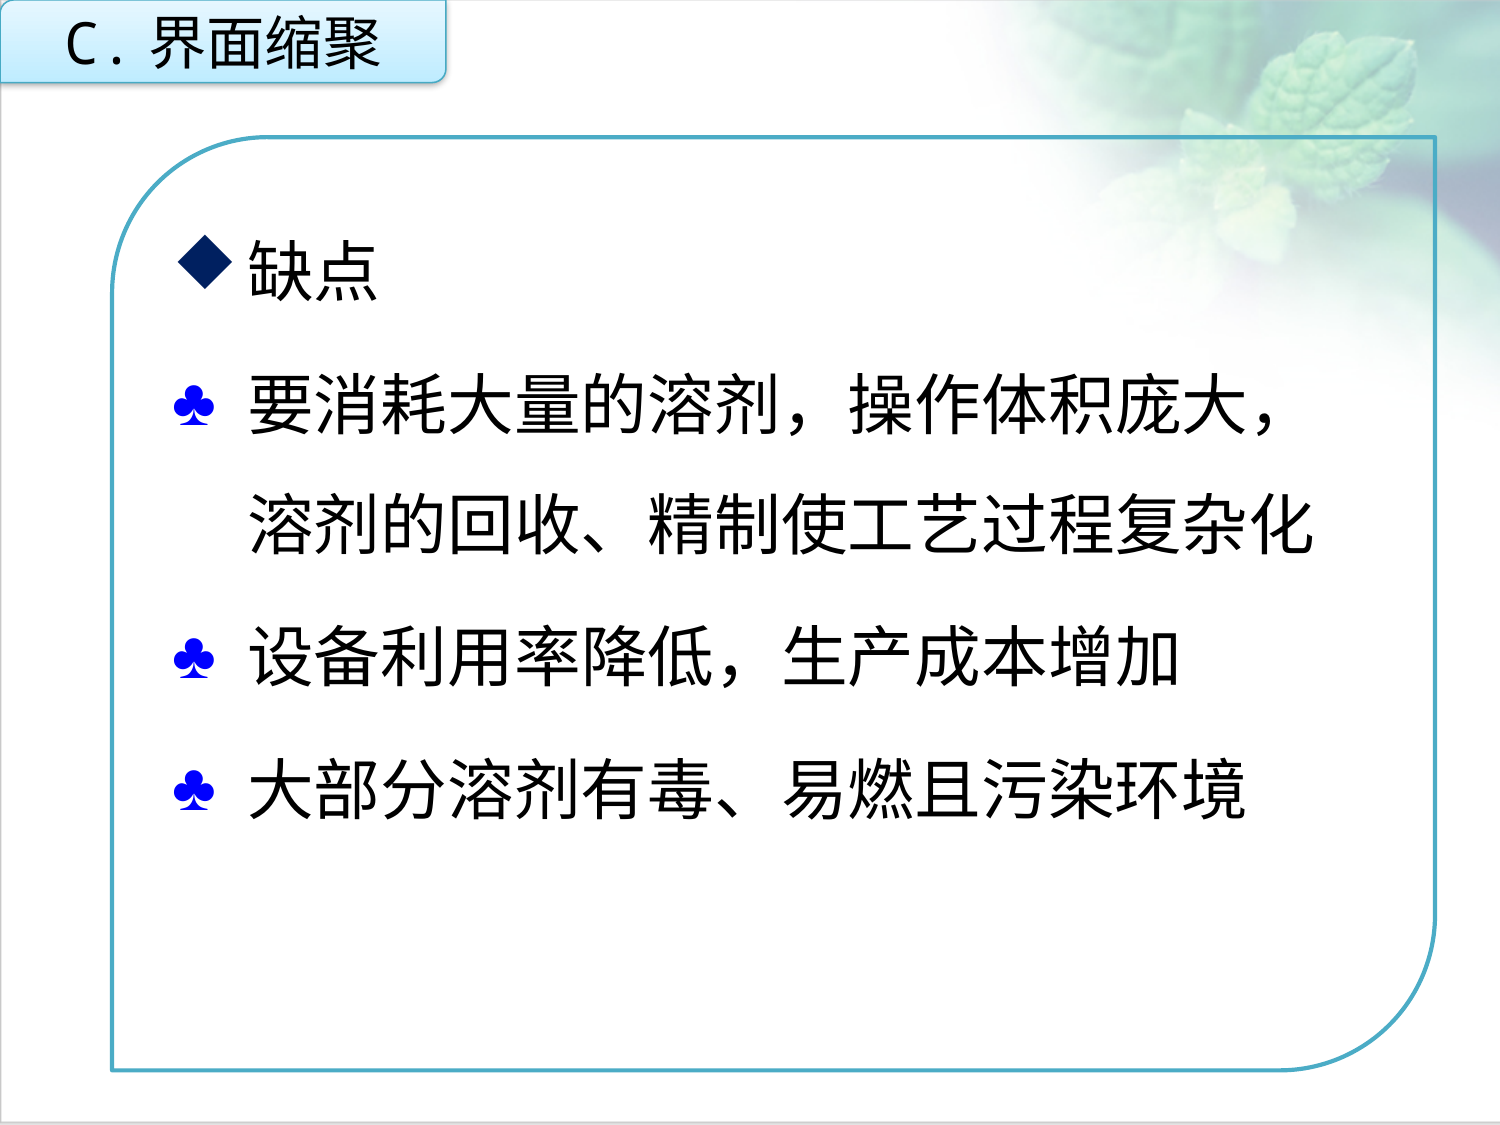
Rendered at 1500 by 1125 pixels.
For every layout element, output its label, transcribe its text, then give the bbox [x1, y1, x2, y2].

text_box 缺点 要消耗大量的溶剂，操作体积庞大，溶剂的回收、精制使工艺过程复杂化 设备利用率降低，生产成本增加 大部分溶剂有毒、易燃且污染环境 [109, 135, 1438, 1073]
text_box C.界面缩聚 [0, 0, 447, 84]
picture [0, 0, 1500, 1125]
